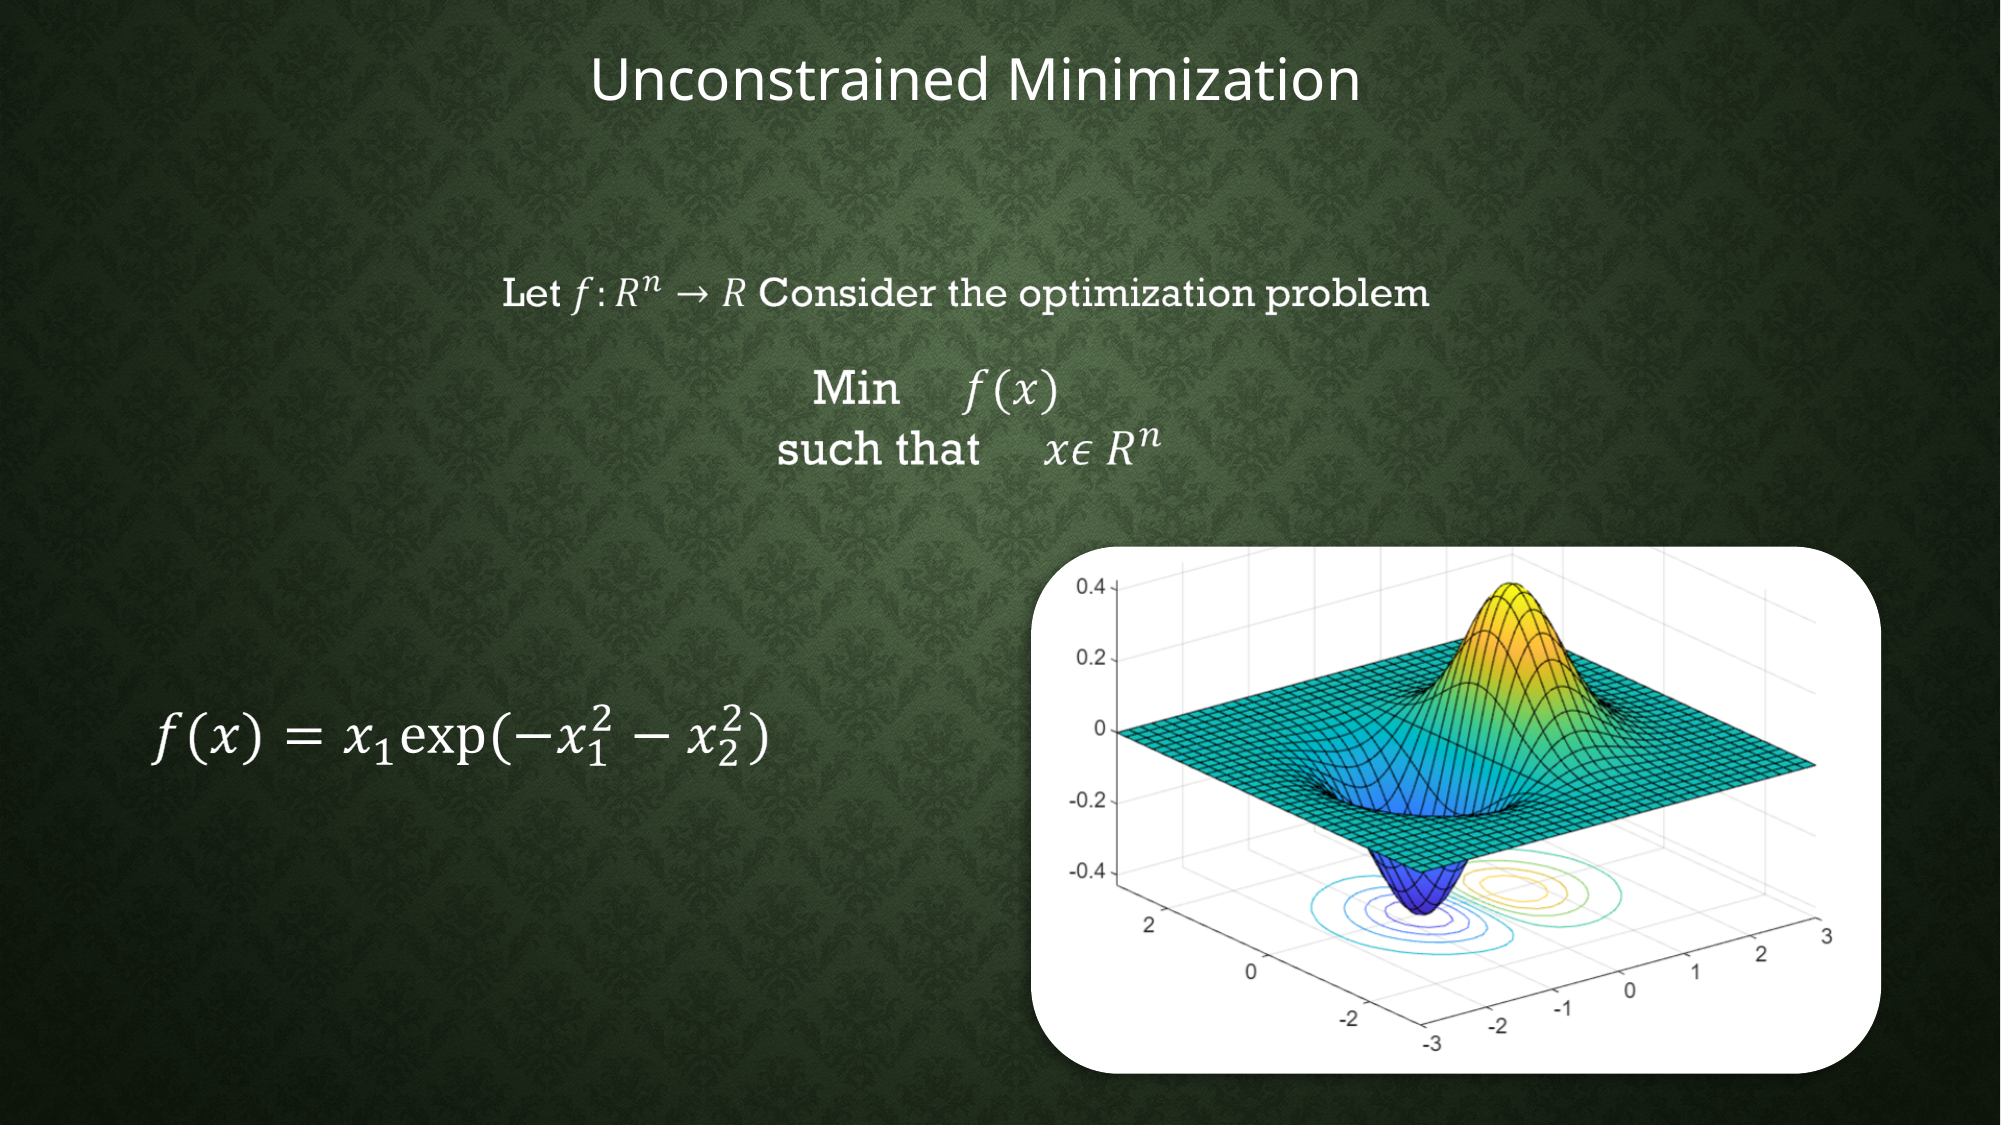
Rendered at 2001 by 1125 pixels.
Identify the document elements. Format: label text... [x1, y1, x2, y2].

text_box [0, 688, 1017, 775]
text_box [461, 348, 1457, 485]
text_box [242, 258, 1691, 370]
text_box Unconstrained Minimization [410, 34, 1542, 120]
picture [0, 0, 2001, 1125]
